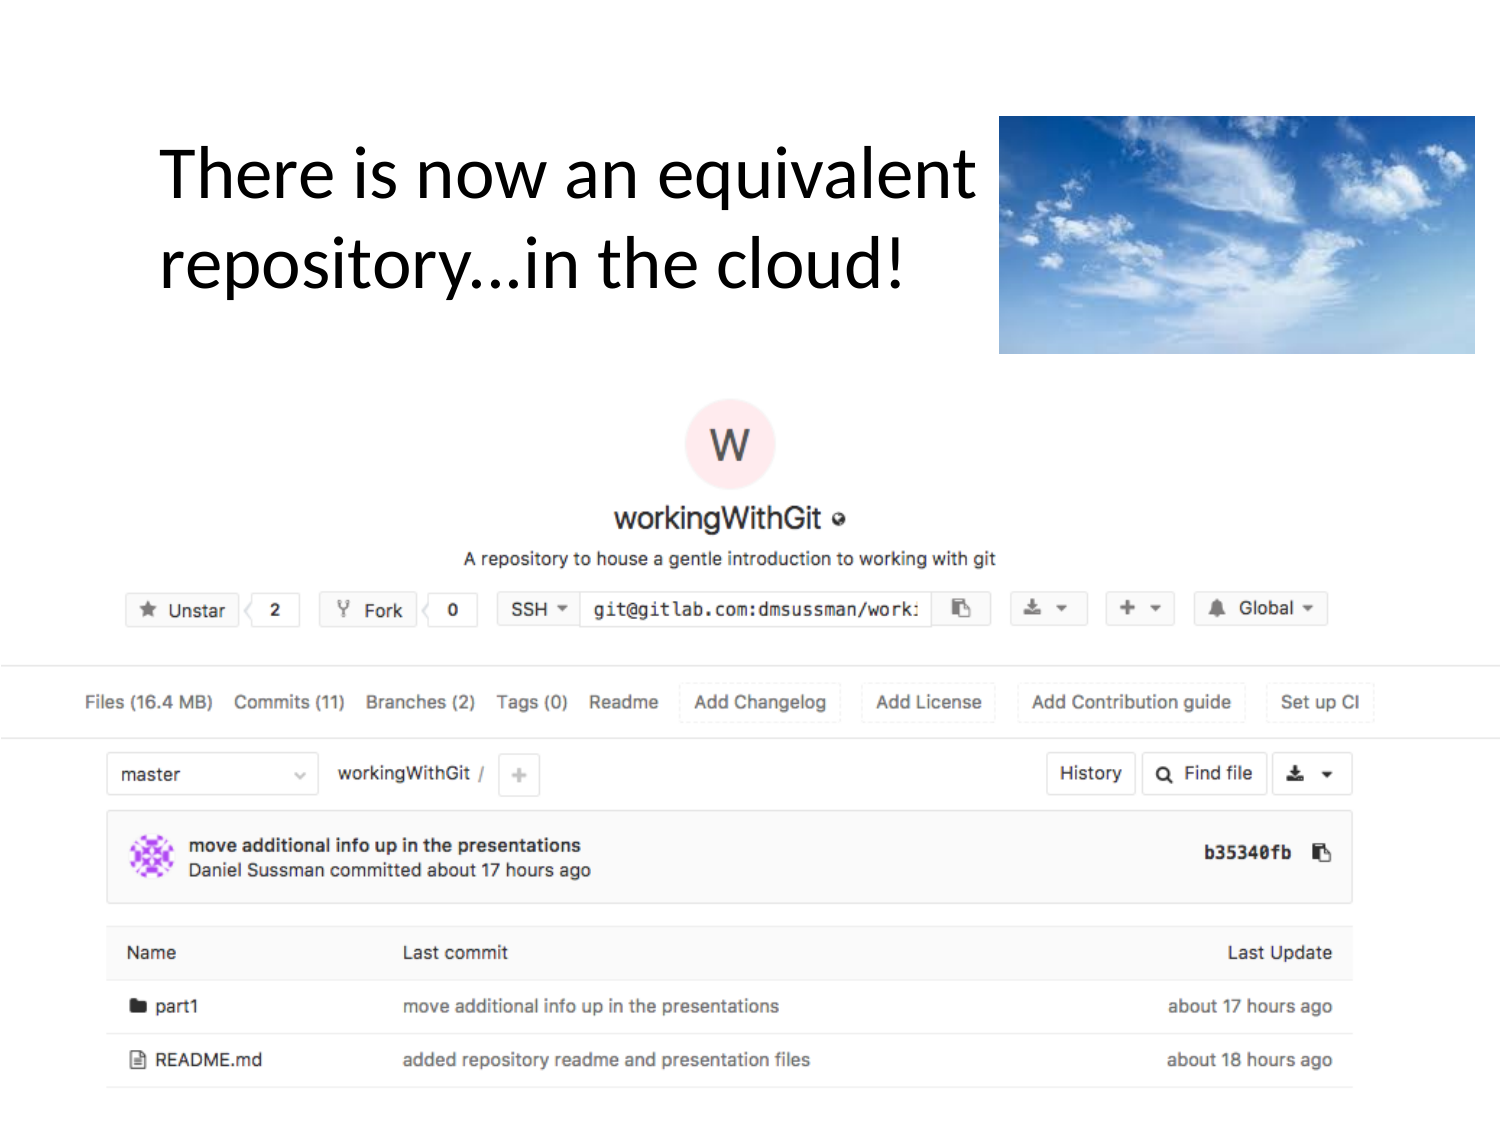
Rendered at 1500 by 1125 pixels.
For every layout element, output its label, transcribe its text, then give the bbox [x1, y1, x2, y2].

picture [1, 380, 1500, 1091]
picture [999, 116, 1475, 354]
text_box There is now an equivalent repository...in the cloud! [145, 116, 999, 311]
